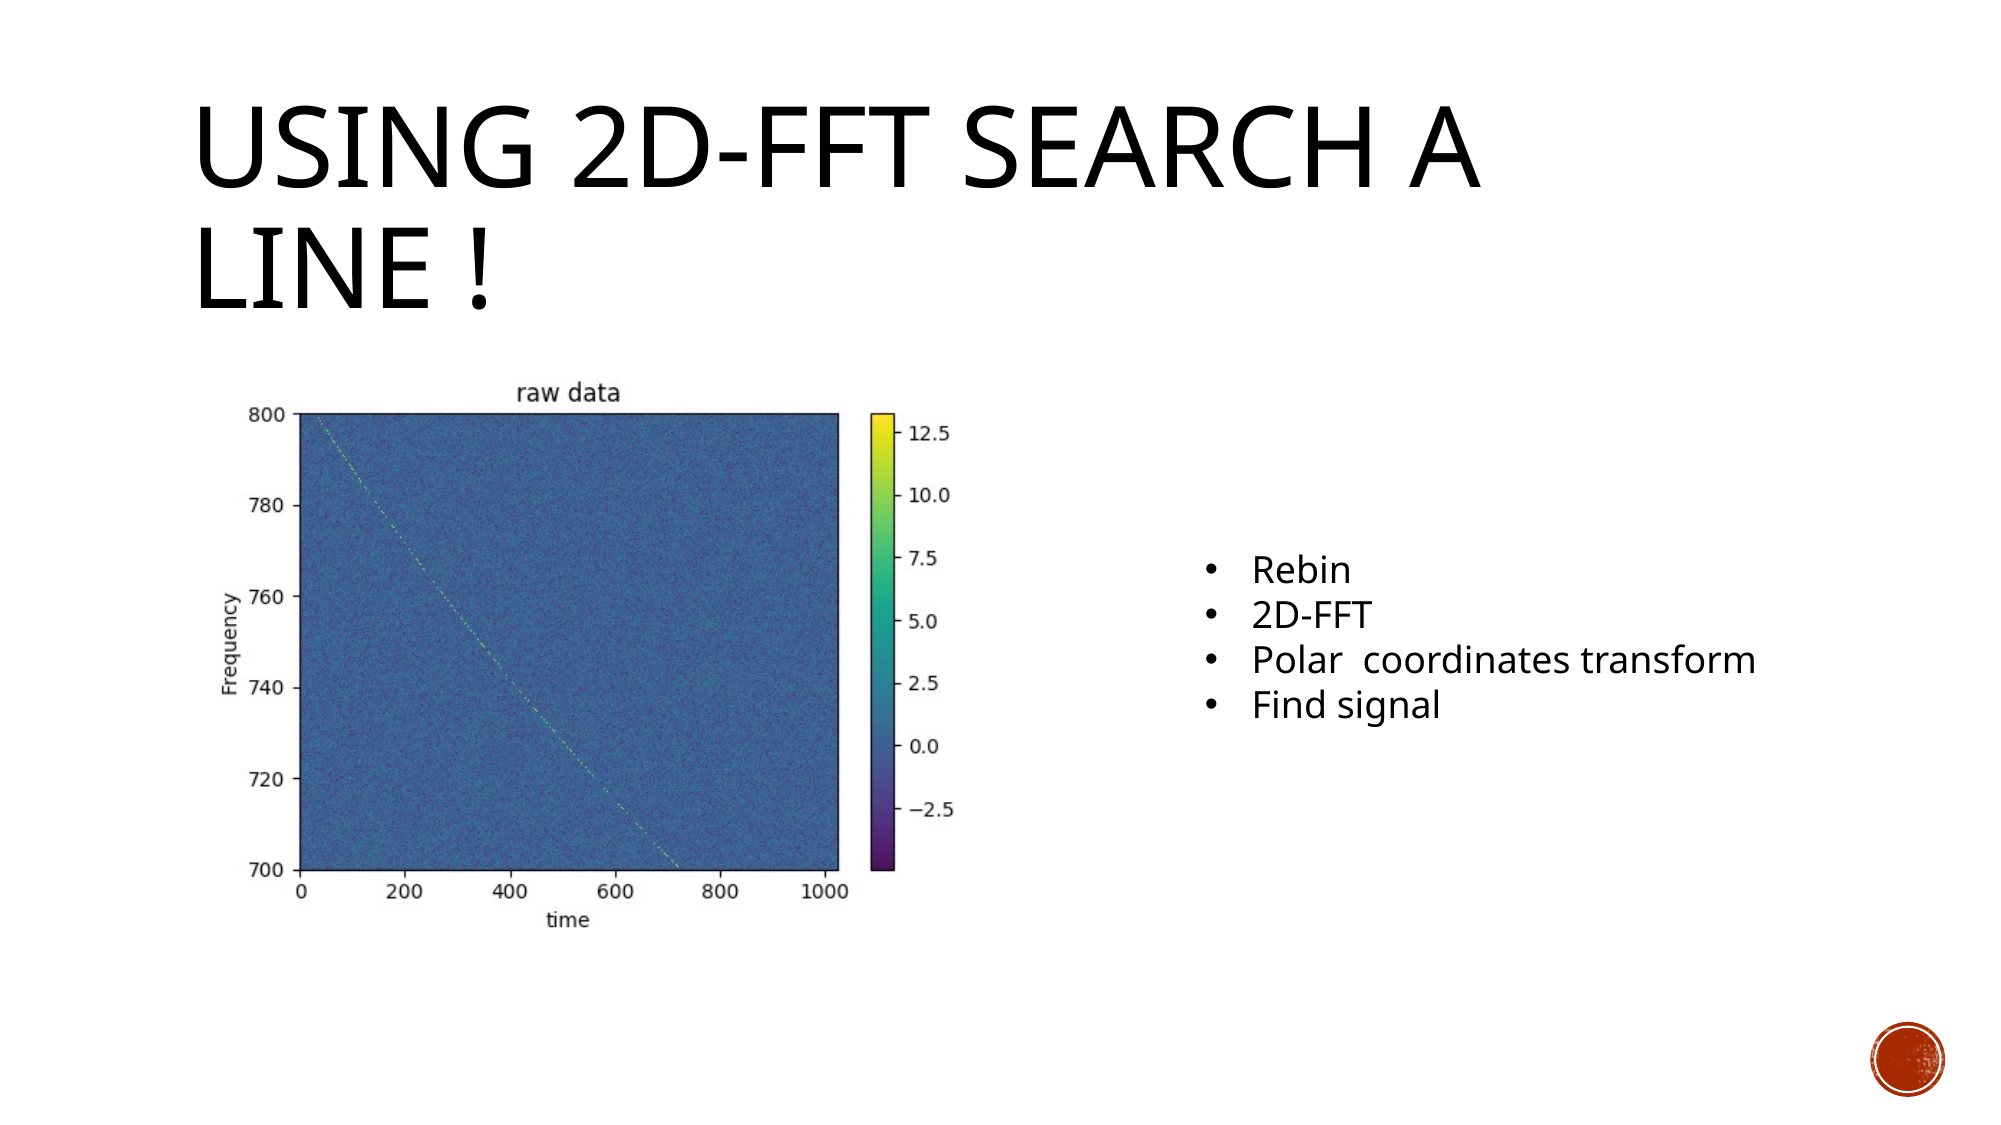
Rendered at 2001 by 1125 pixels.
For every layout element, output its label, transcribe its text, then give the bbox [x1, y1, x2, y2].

title Using 2d-fft search a line ! [175, 79, 1826, 344]
picture [205, 343, 954, 969]
text_box Rebin 2D-FFT Polar coordinates transform Find signal [1190, 538, 1826, 779]
